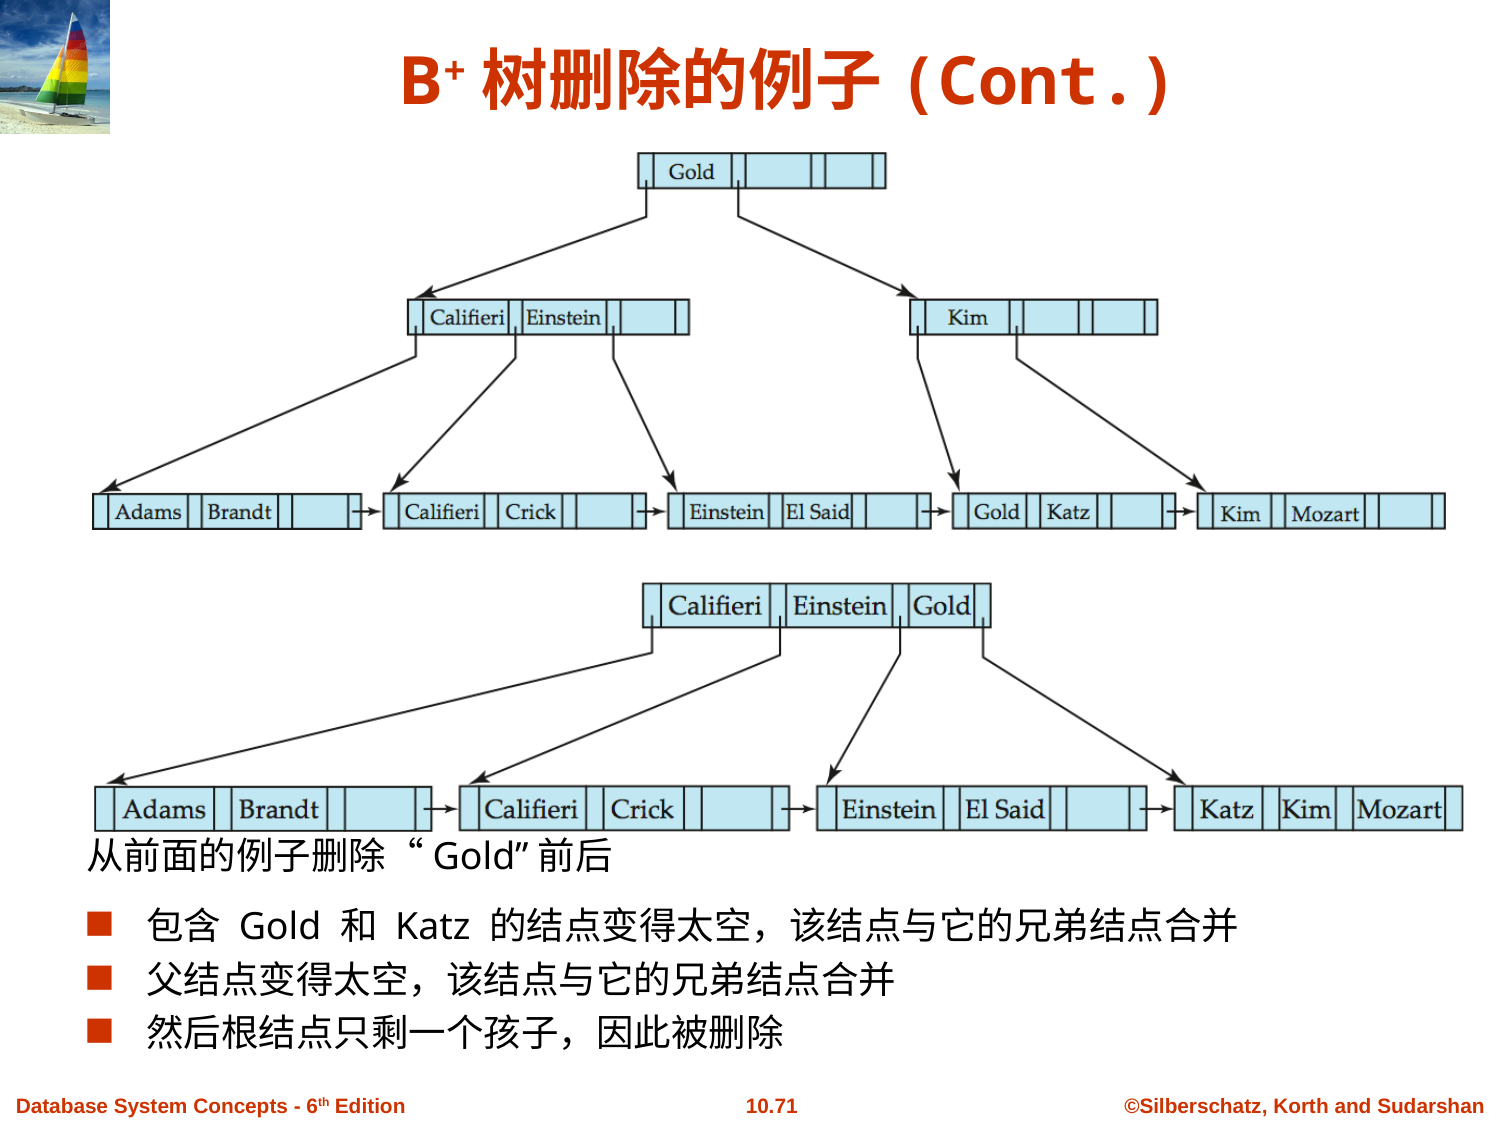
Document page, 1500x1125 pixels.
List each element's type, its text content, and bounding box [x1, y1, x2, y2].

picture [91, 152, 1447, 530]
text_box 包含 Gold 和 Katz 的结点变得太空，该结点与它的兄弟结点合并 父结点变得太空，该结点与它的兄弟结点合并 然后根结点只剩一个孩子，因此被删除 [75, 900, 1450, 1098]
title B+树删除的例子(Cont.) [126, 25, 1451, 126]
picture [94, 580, 1464, 832]
picture [0, 0, 110, 134]
text_box 从前面的例子删除“Gold”前后 [71, 824, 1259, 885]
